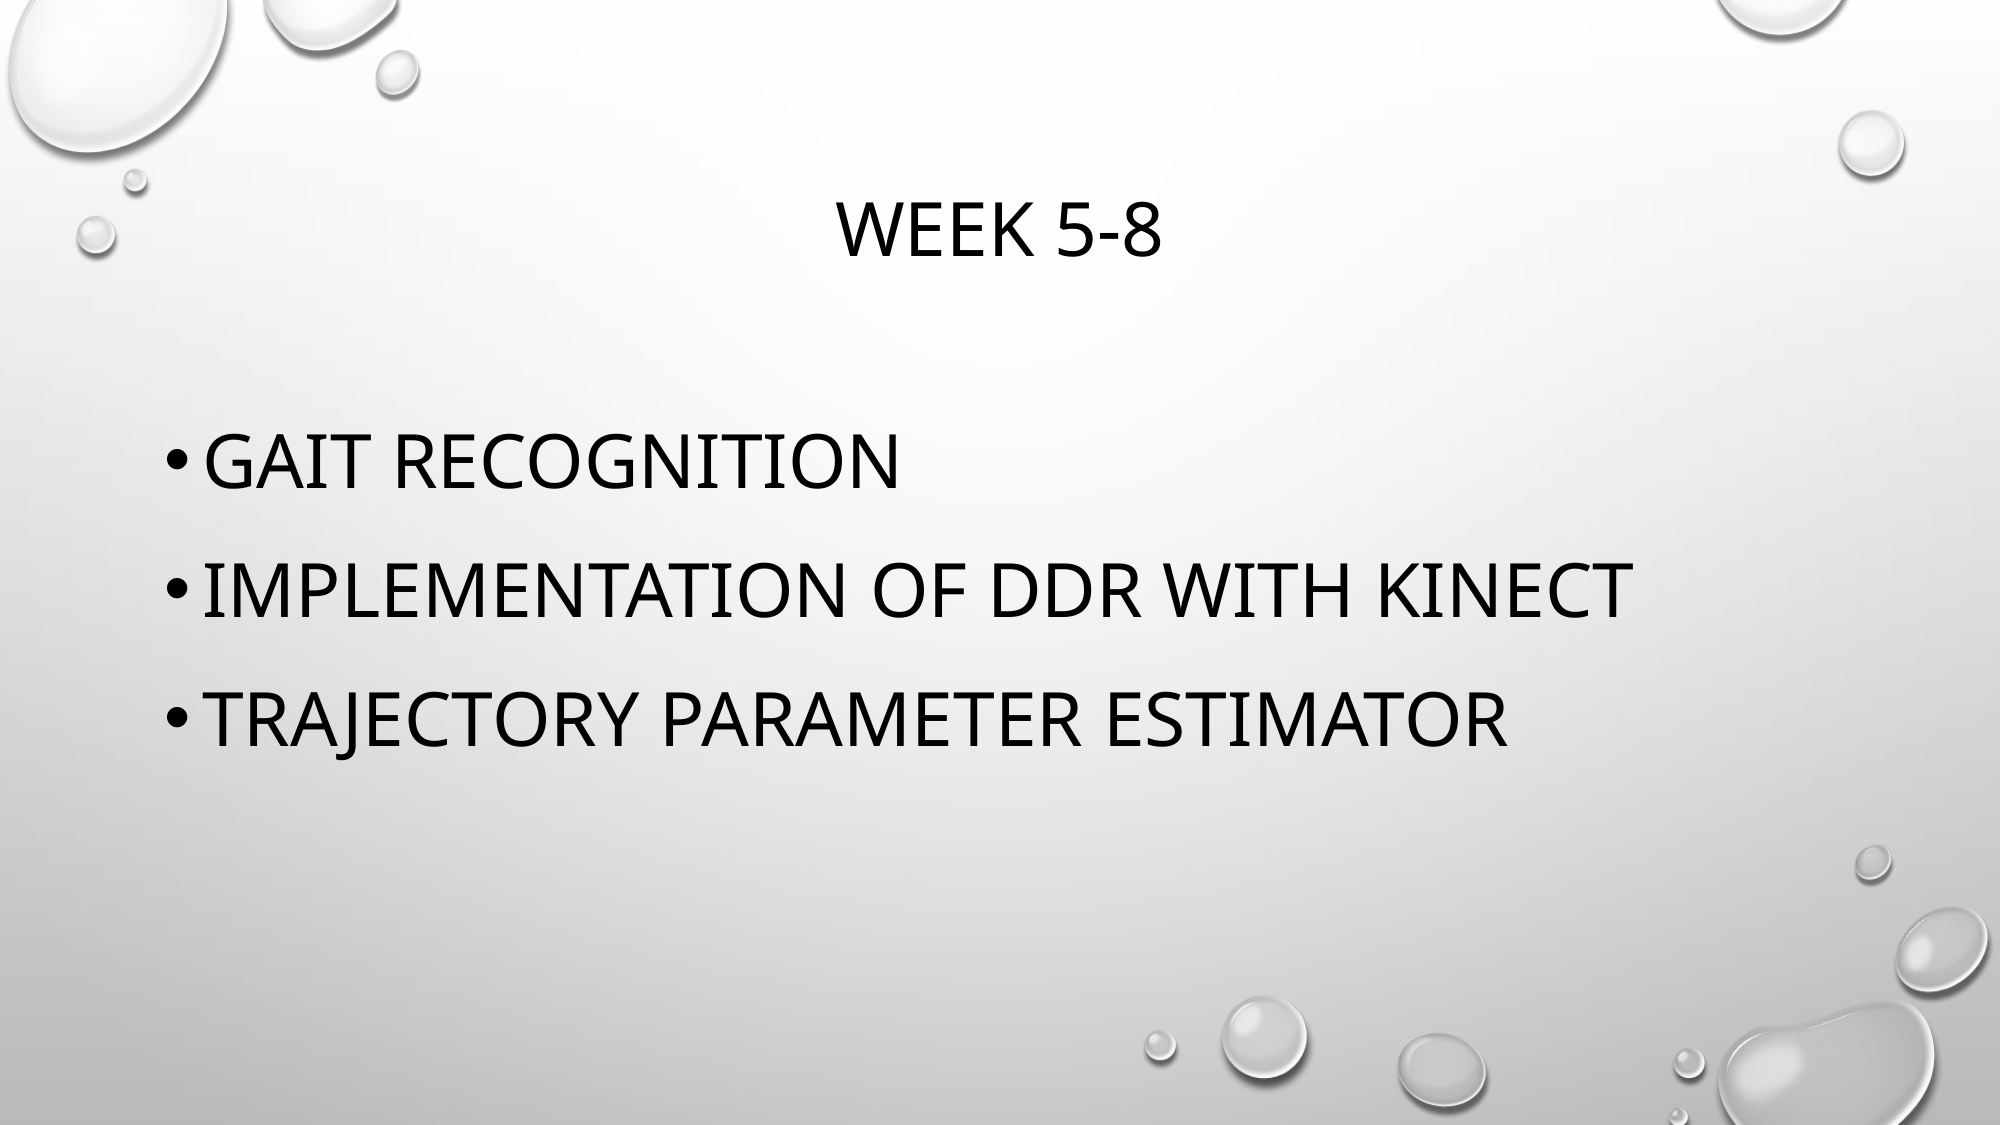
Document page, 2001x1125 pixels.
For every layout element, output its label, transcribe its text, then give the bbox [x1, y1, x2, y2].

title Week 5-8 [149, 101, 1851, 364]
picture [0, 0, 2000, 1125]
list Gait Recognition Implementation of DDR with Kinect Trajectory parameter estimator [149, 388, 1850, 950]
